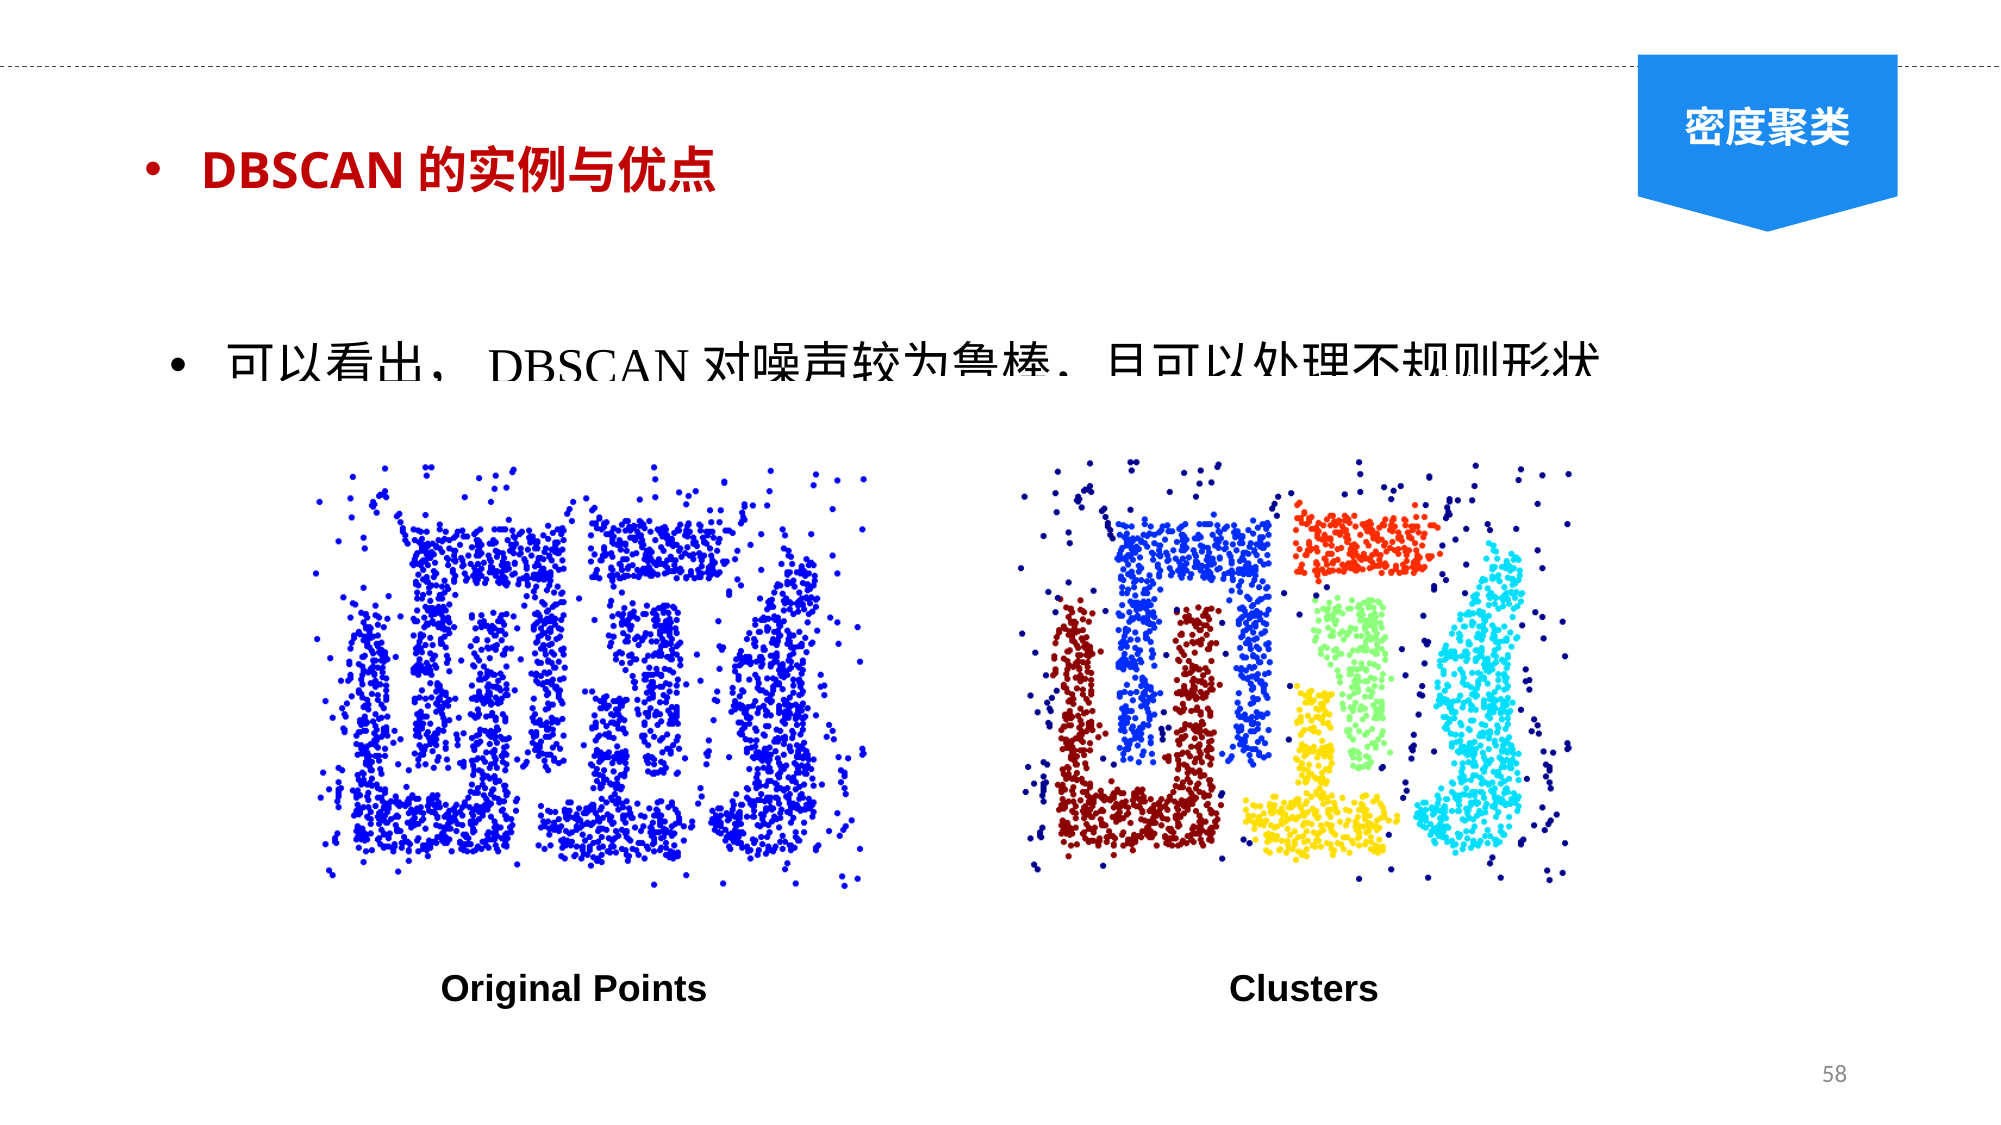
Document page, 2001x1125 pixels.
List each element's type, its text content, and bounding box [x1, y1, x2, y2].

text_box 密度聚类 [1669, 93, 1867, 124]
text_box Original Points [425, 982, 839, 1017]
text_box [1636, 53, 1899, 66]
picture [200, 381, 905, 982]
text_box [1669, 206, 1866, 233]
text_box DBSCAN的实例与优点 [54, 124, 1946, 206]
text_box 可以看出，DBSCAN对噪声较为鲁棒，且可以处理不规则形状 [79, 296, 1893, 402]
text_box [905, 376, 1705, 1018]
slide_number 58 [1412, 1042, 1863, 1103]
text_box [1636, 67, 1899, 124]
